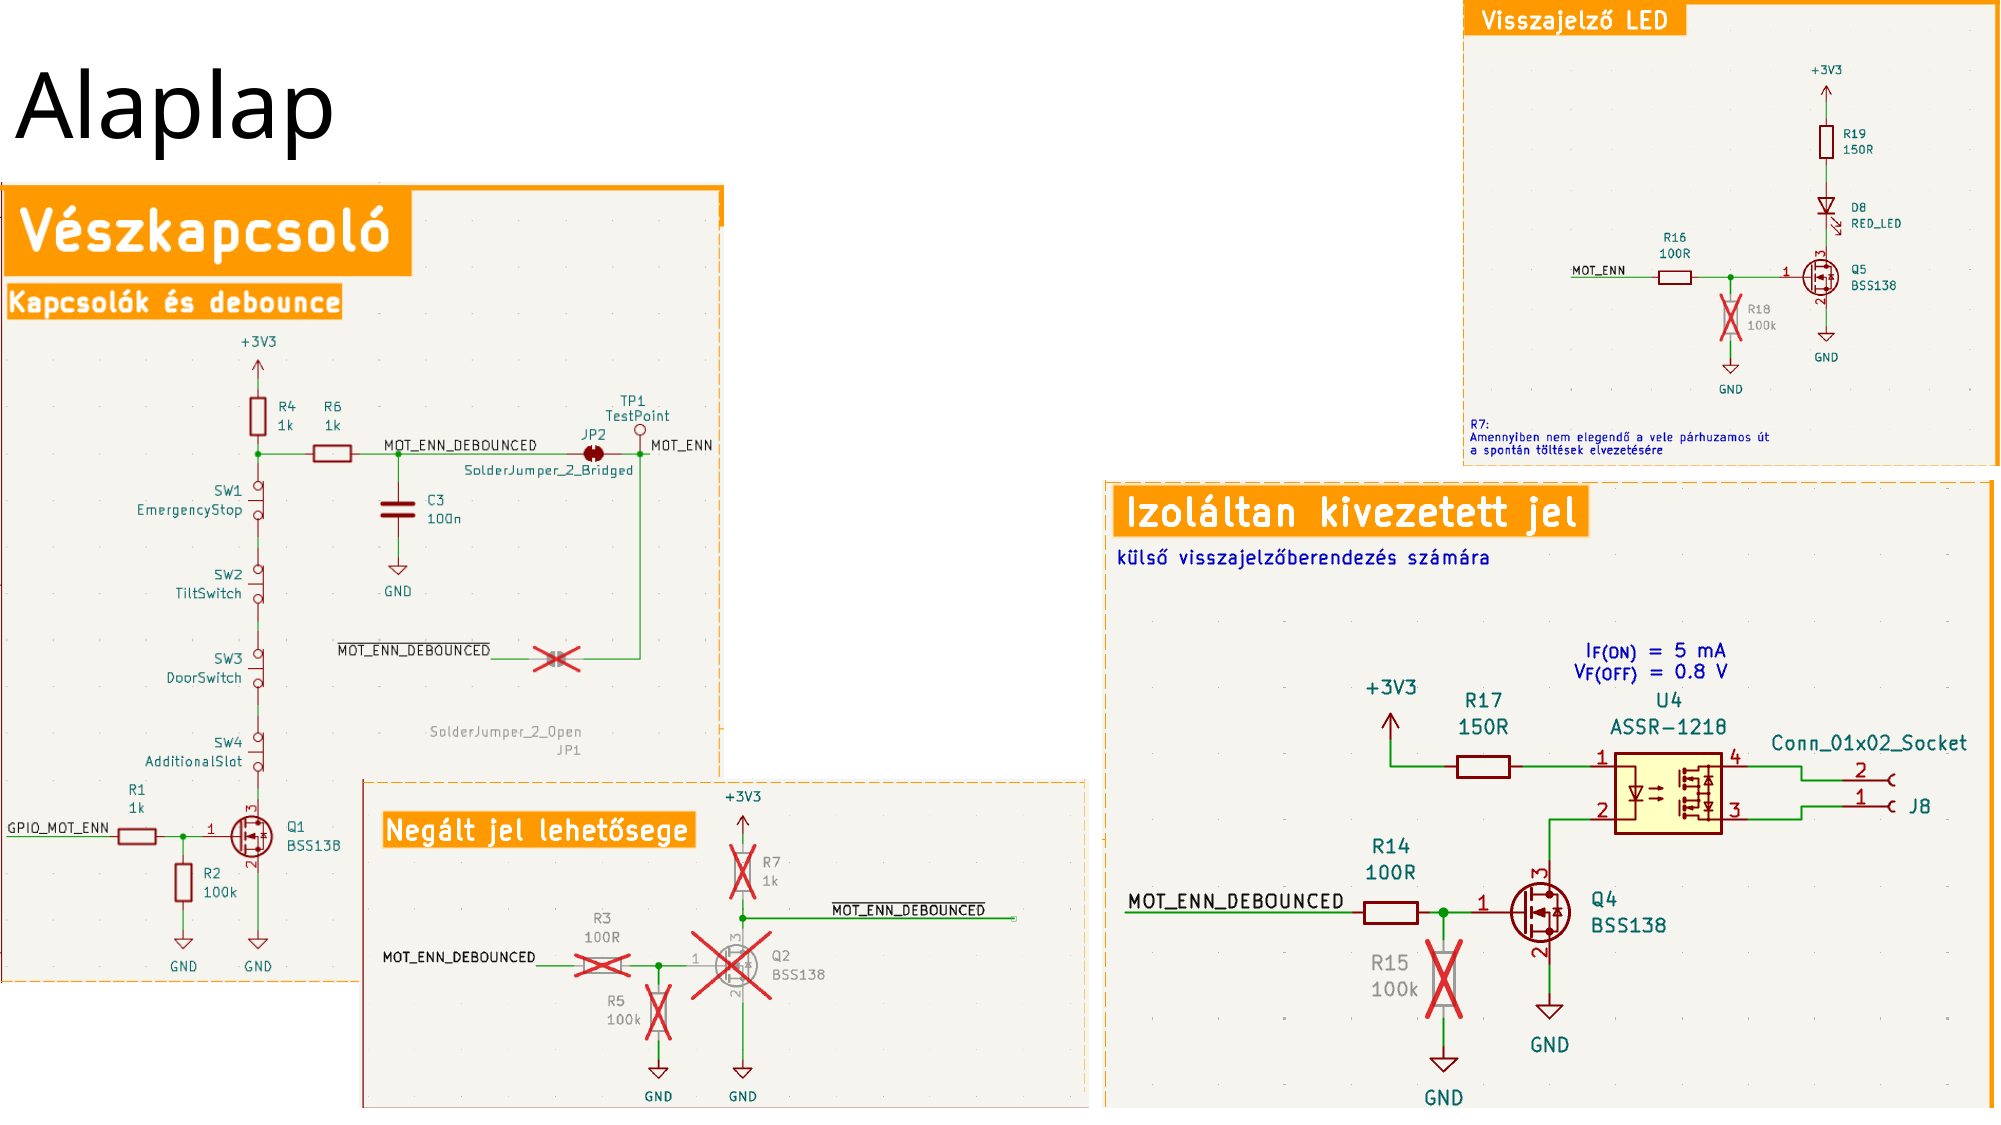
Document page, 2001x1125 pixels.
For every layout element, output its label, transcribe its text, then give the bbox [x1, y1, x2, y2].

picture [0, 181, 1089, 1109]
picture [1101, 479, 1994, 1109]
picture [1462, 0, 2000, 467]
title Alaplap [0, 0, 1462, 218]
